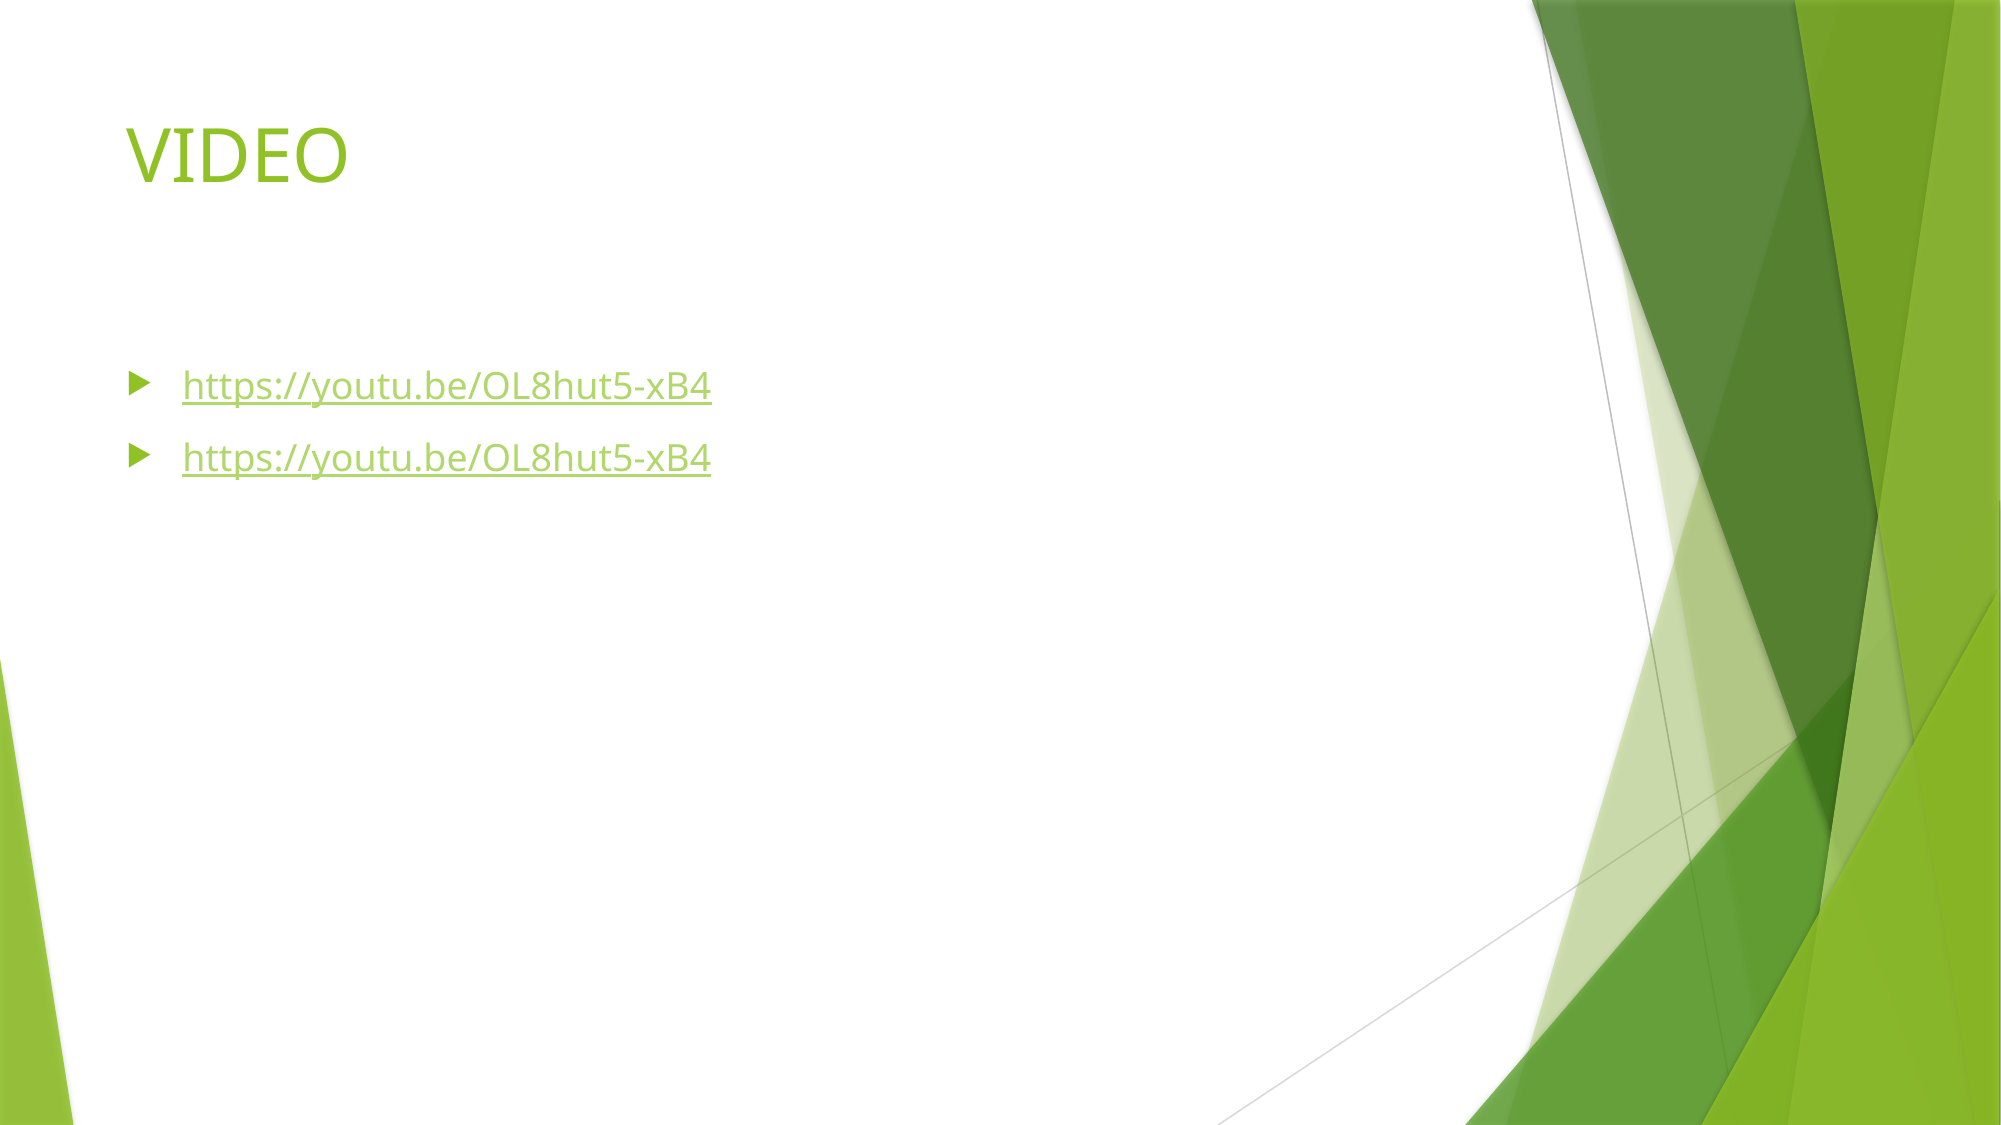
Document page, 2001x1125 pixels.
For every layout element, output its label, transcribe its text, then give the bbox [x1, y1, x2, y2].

list https://youtu.be/OL8hut5-xB4 https://youtu.be/OL8hut5-xB4 [111, 354, 1522, 992]
title VIDEO [111, 99, 1522, 317]
